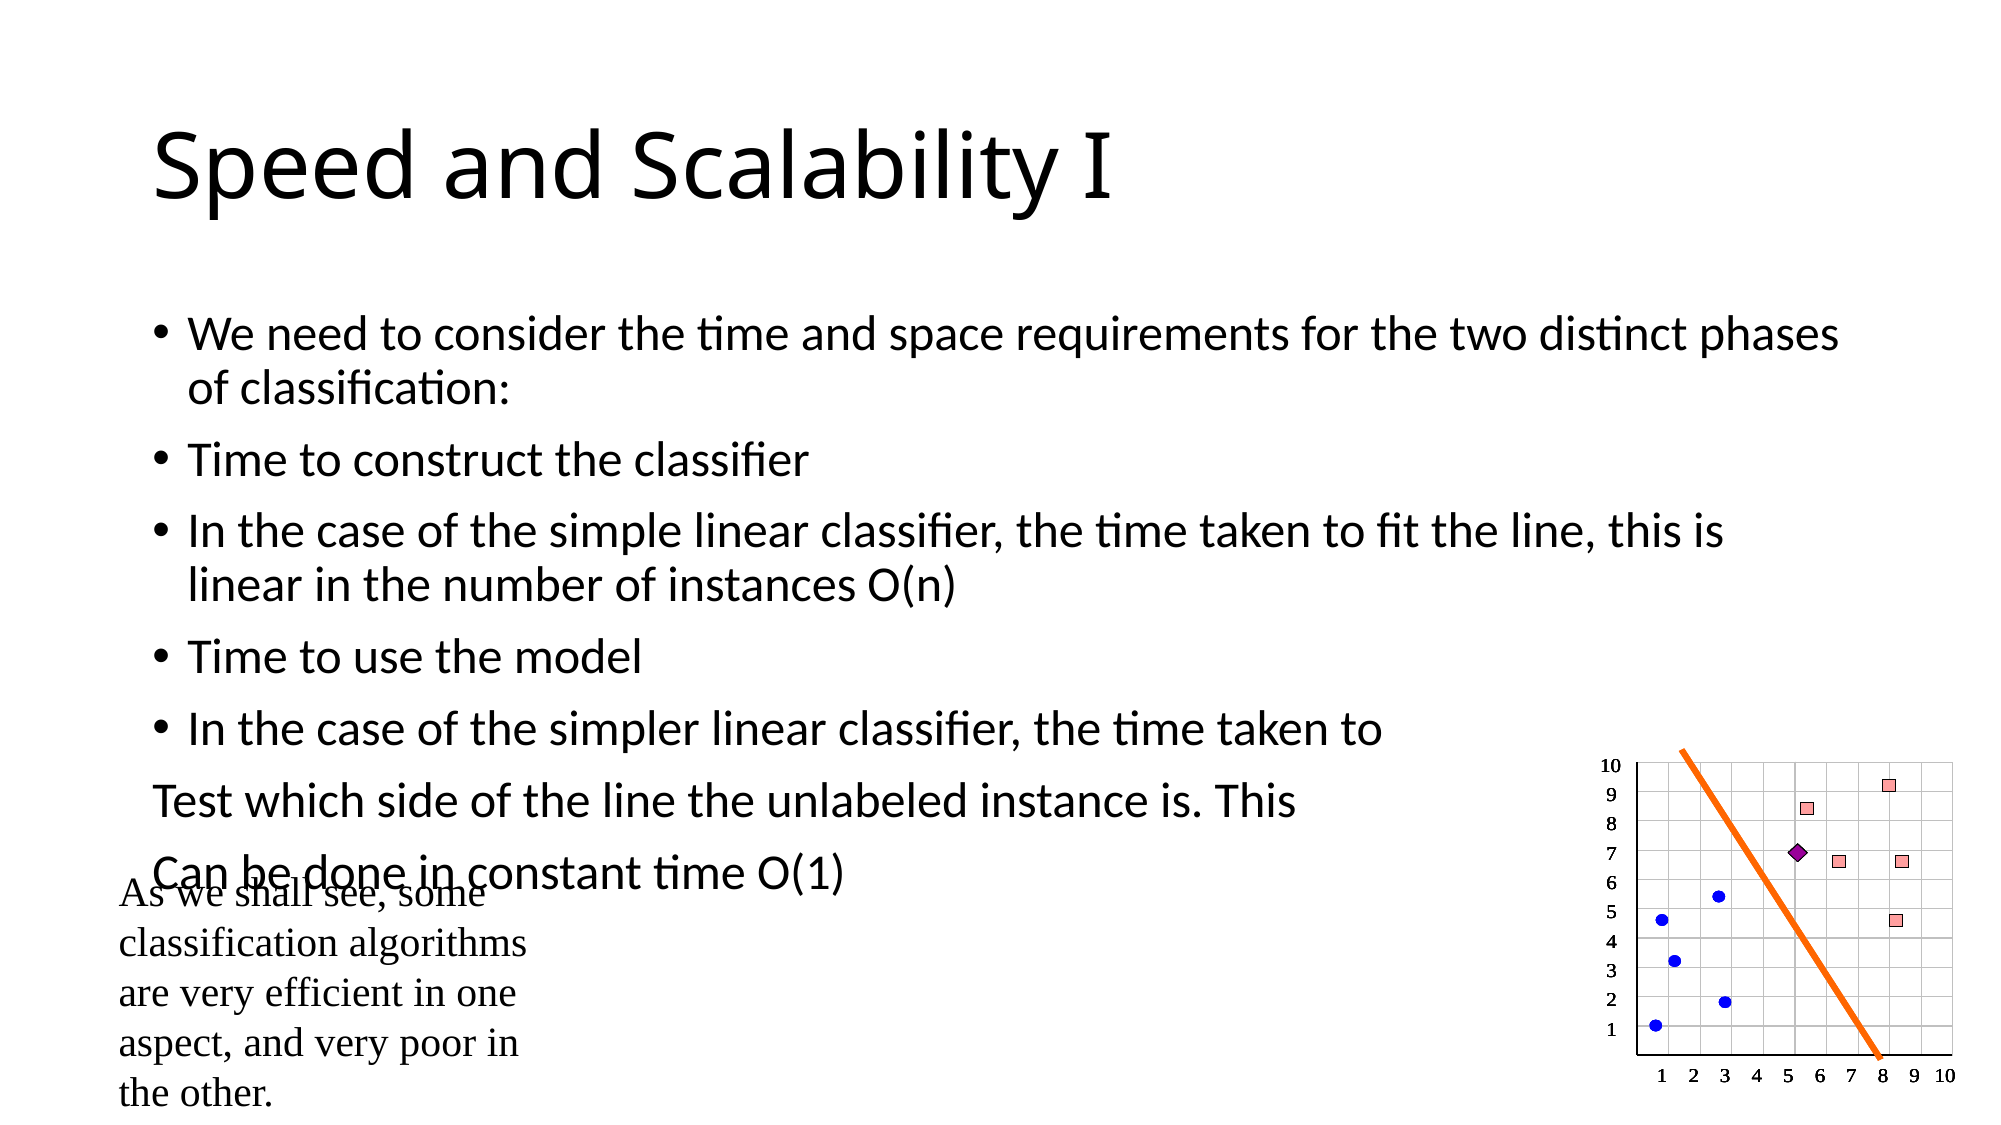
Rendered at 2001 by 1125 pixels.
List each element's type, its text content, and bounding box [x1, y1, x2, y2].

picture [1592, 746, 1965, 1093]
text_box As we shall see, some classification algorithms are very efficient in one aspect, and very poor in the other. [103, 857, 593, 1123]
list We need to consider the time and space requirements for the two distinct phases of classification: Time to construct the classifier In the case of the simple linear classifier, the time taken to fit the line, this is linear in the number of instances O(n) Time to use the model In the case of the simpler linear classifier, the time taken to Test which side of the line the unlabeled instance is. This Can be done in constant time O(1) [137, 299, 1863, 908]
title Speed and Scalability I [137, 59, 1863, 278]
